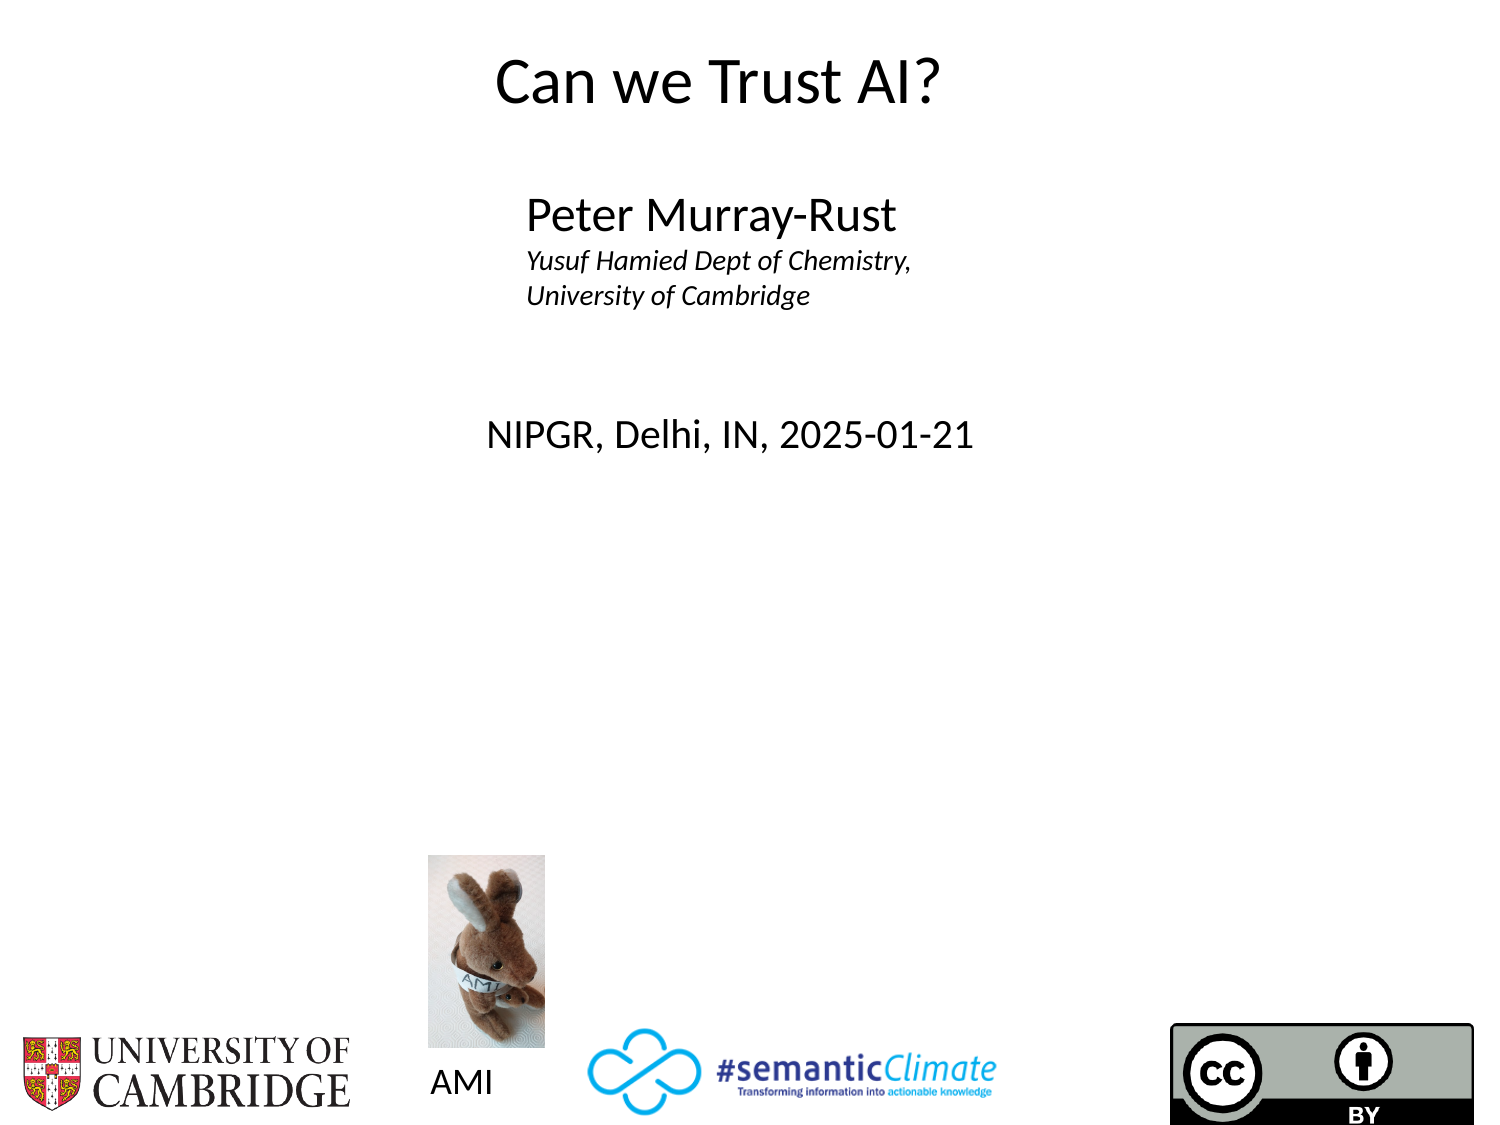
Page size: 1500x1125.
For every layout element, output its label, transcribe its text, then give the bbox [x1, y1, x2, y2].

picture [583, 1022, 1002, 1121]
text_box Peter Murray-Rust Yusuf Hamied Dept of Chemistry, University of Cambridge [511, 173, 928, 319]
text_box Can we Trust AI? [94, 29, 1360, 125]
picture [23, 1036, 350, 1111]
picture [1169, 1022, 1474, 1125]
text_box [415, 855, 545, 1111]
text_box NIPGR, Delhi, IN, 2025-01-21 [450, 399, 1002, 465]
